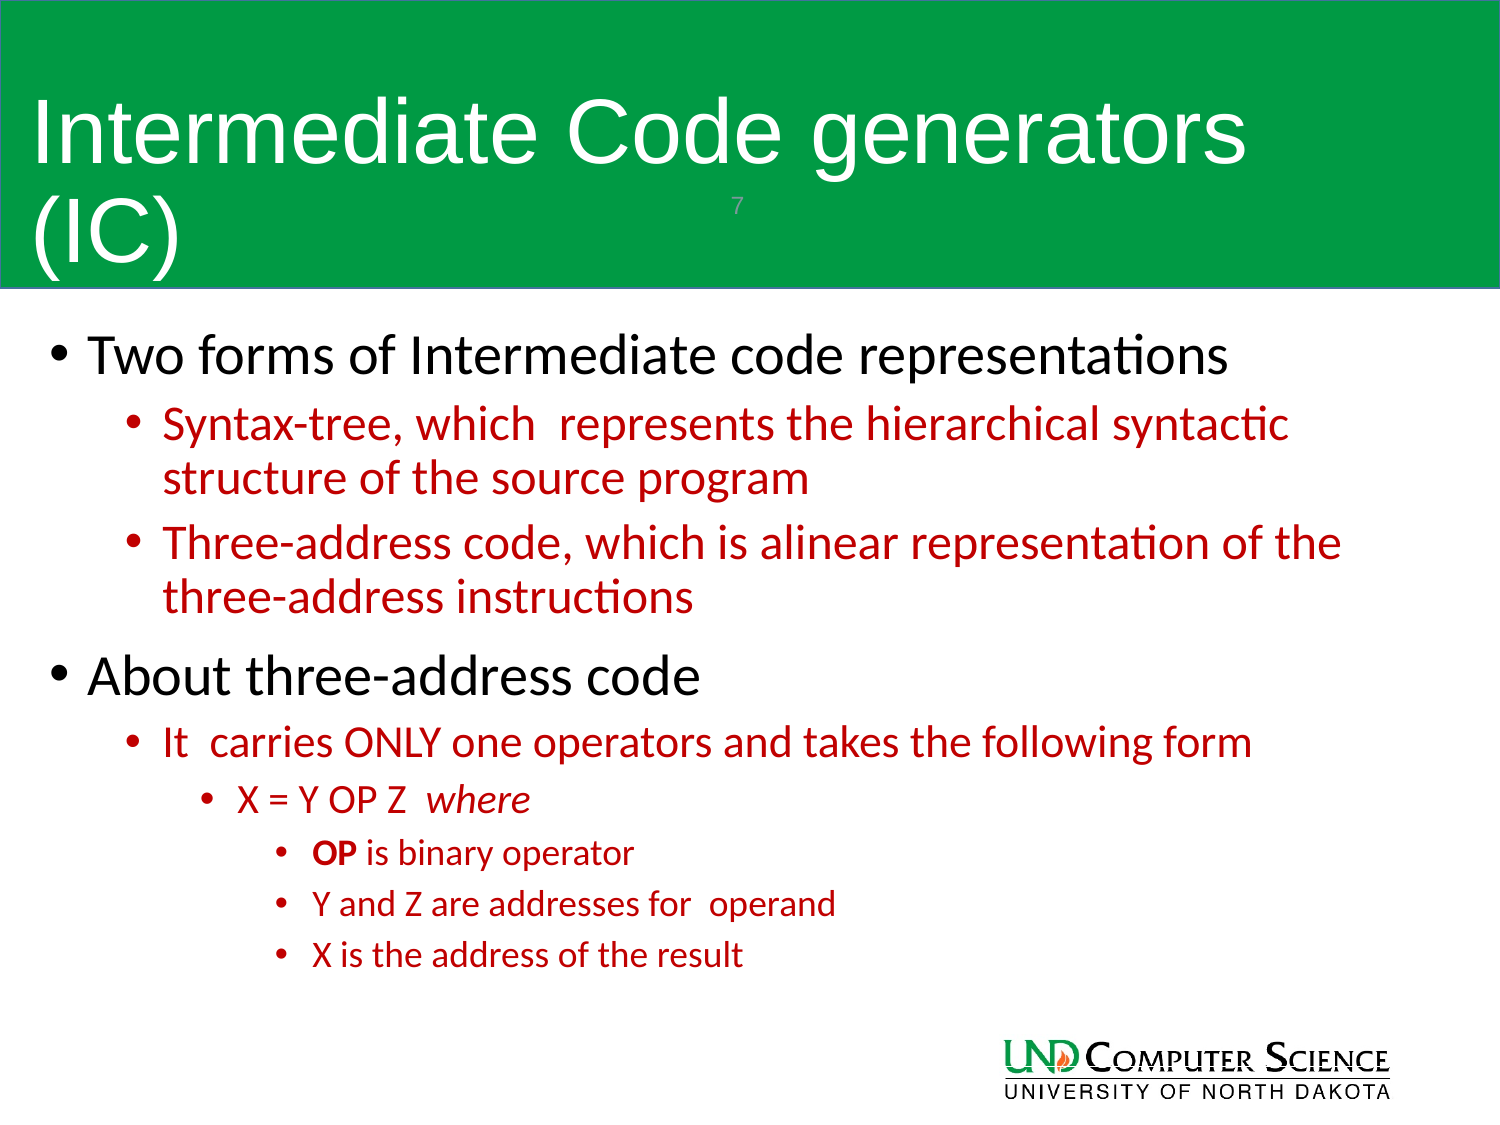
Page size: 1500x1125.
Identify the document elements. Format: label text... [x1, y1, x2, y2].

picture [999, 1067, 1397, 1104]
list Two forms of Intermediate code representations Syntax-tree, which represents the hierarchical syntactic structure of the source program Three-address code, which is alinear representation of the three-address instructions About three-address code It carries ONLY one operators and takes the following form X = Y OP Z where OP is binary operator Y and Z are addresses for operand X is the address of the result [34, 316, 1472, 1067]
title Intermediate Code generators (IC) [15, 74, 1310, 293]
slide_number 7 [715, 168, 791, 241]
